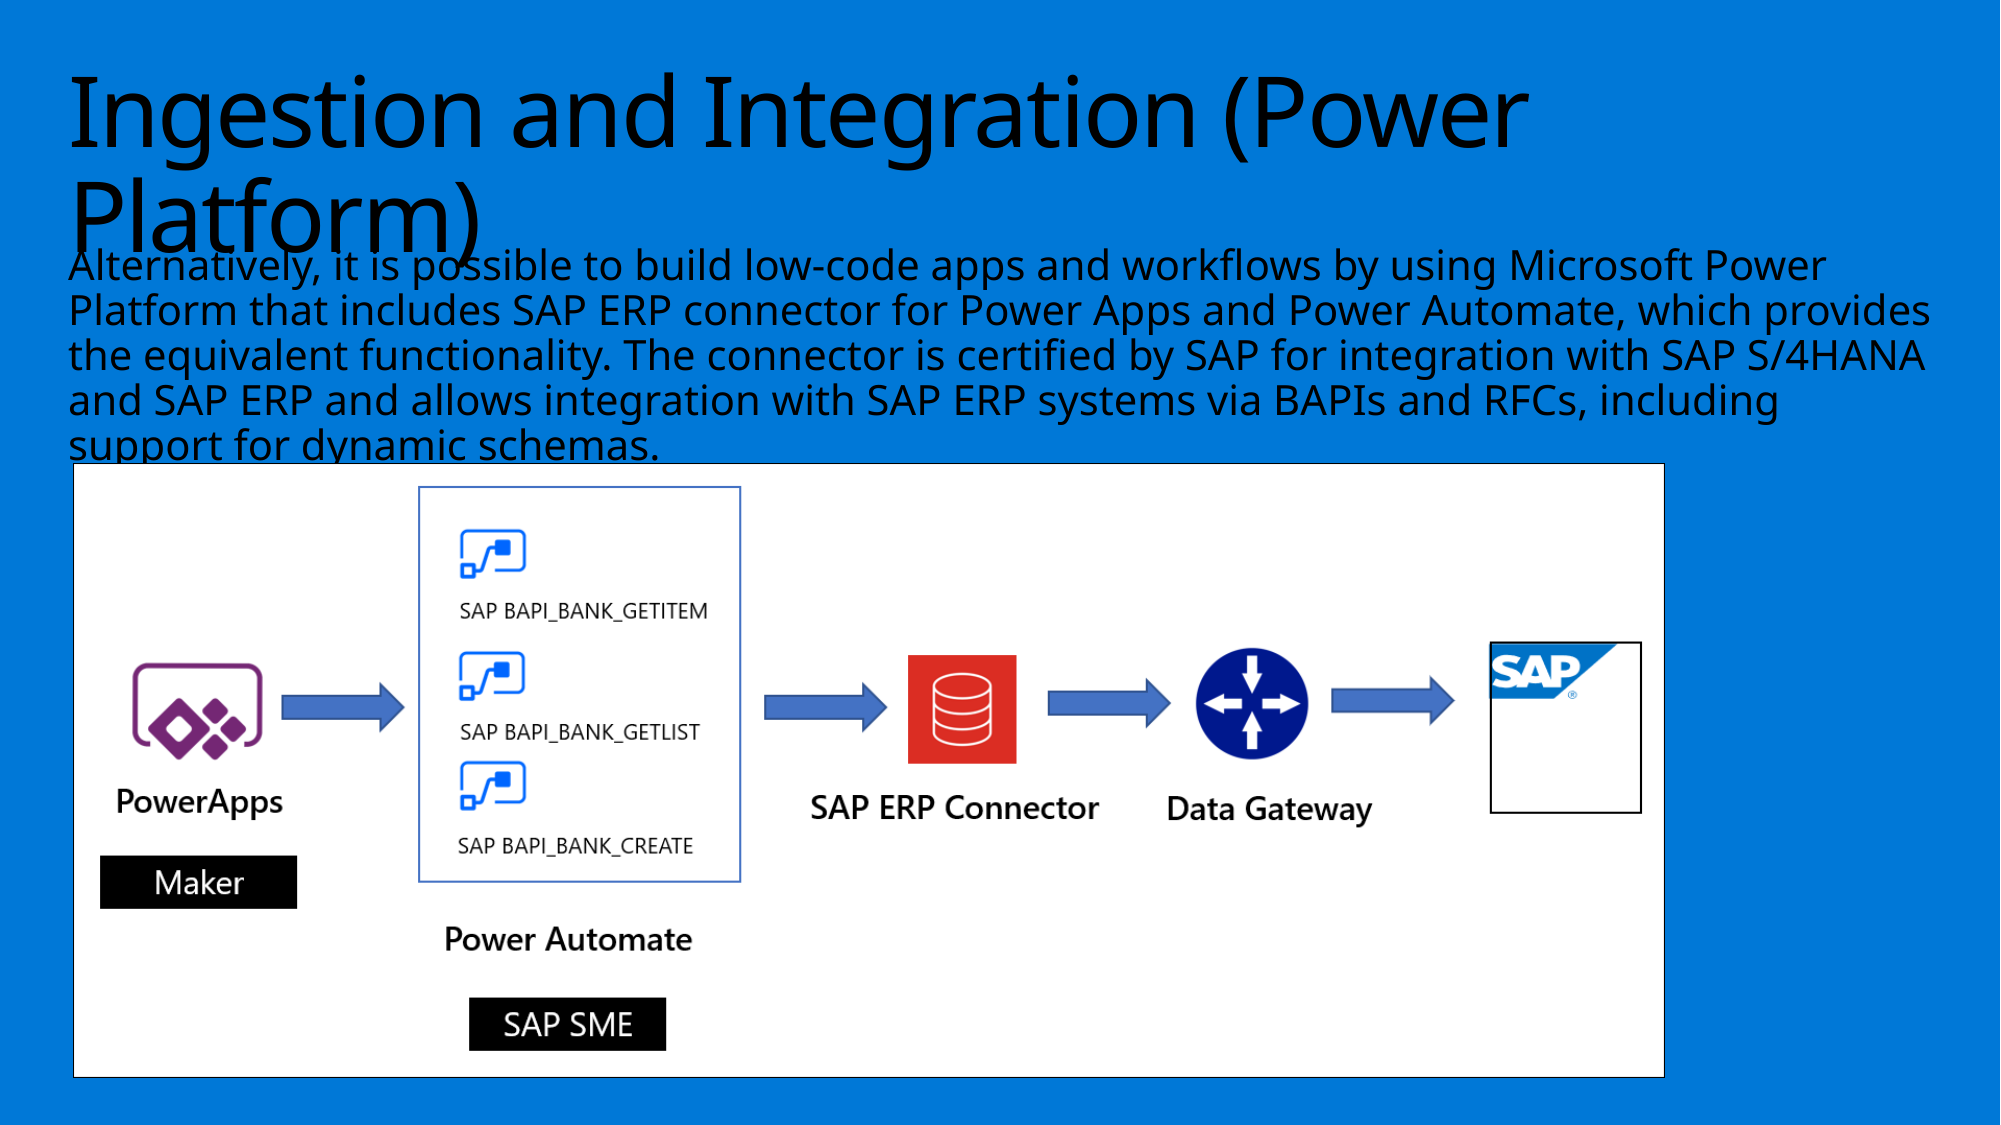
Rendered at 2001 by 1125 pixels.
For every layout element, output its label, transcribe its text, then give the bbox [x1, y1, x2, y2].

list Alternatively, it is possible to build low-code apps and workflows by using Microsoft Power Platform that includes SAP ERP connector for Power Apps and Power Automate, which provides the equivalent functionality. The connector is certified by SAP for integration with SAP S/4HANA and SAP ERP and allows integration with SAP ERP systems via BAPIs and RFCs, including support for dynamic schemas. [44, 229, 1956, 442]
picture [73, 463, 1665, 1078]
title Ingestion and Integration (Power Platform) [44, 47, 1957, 196]
